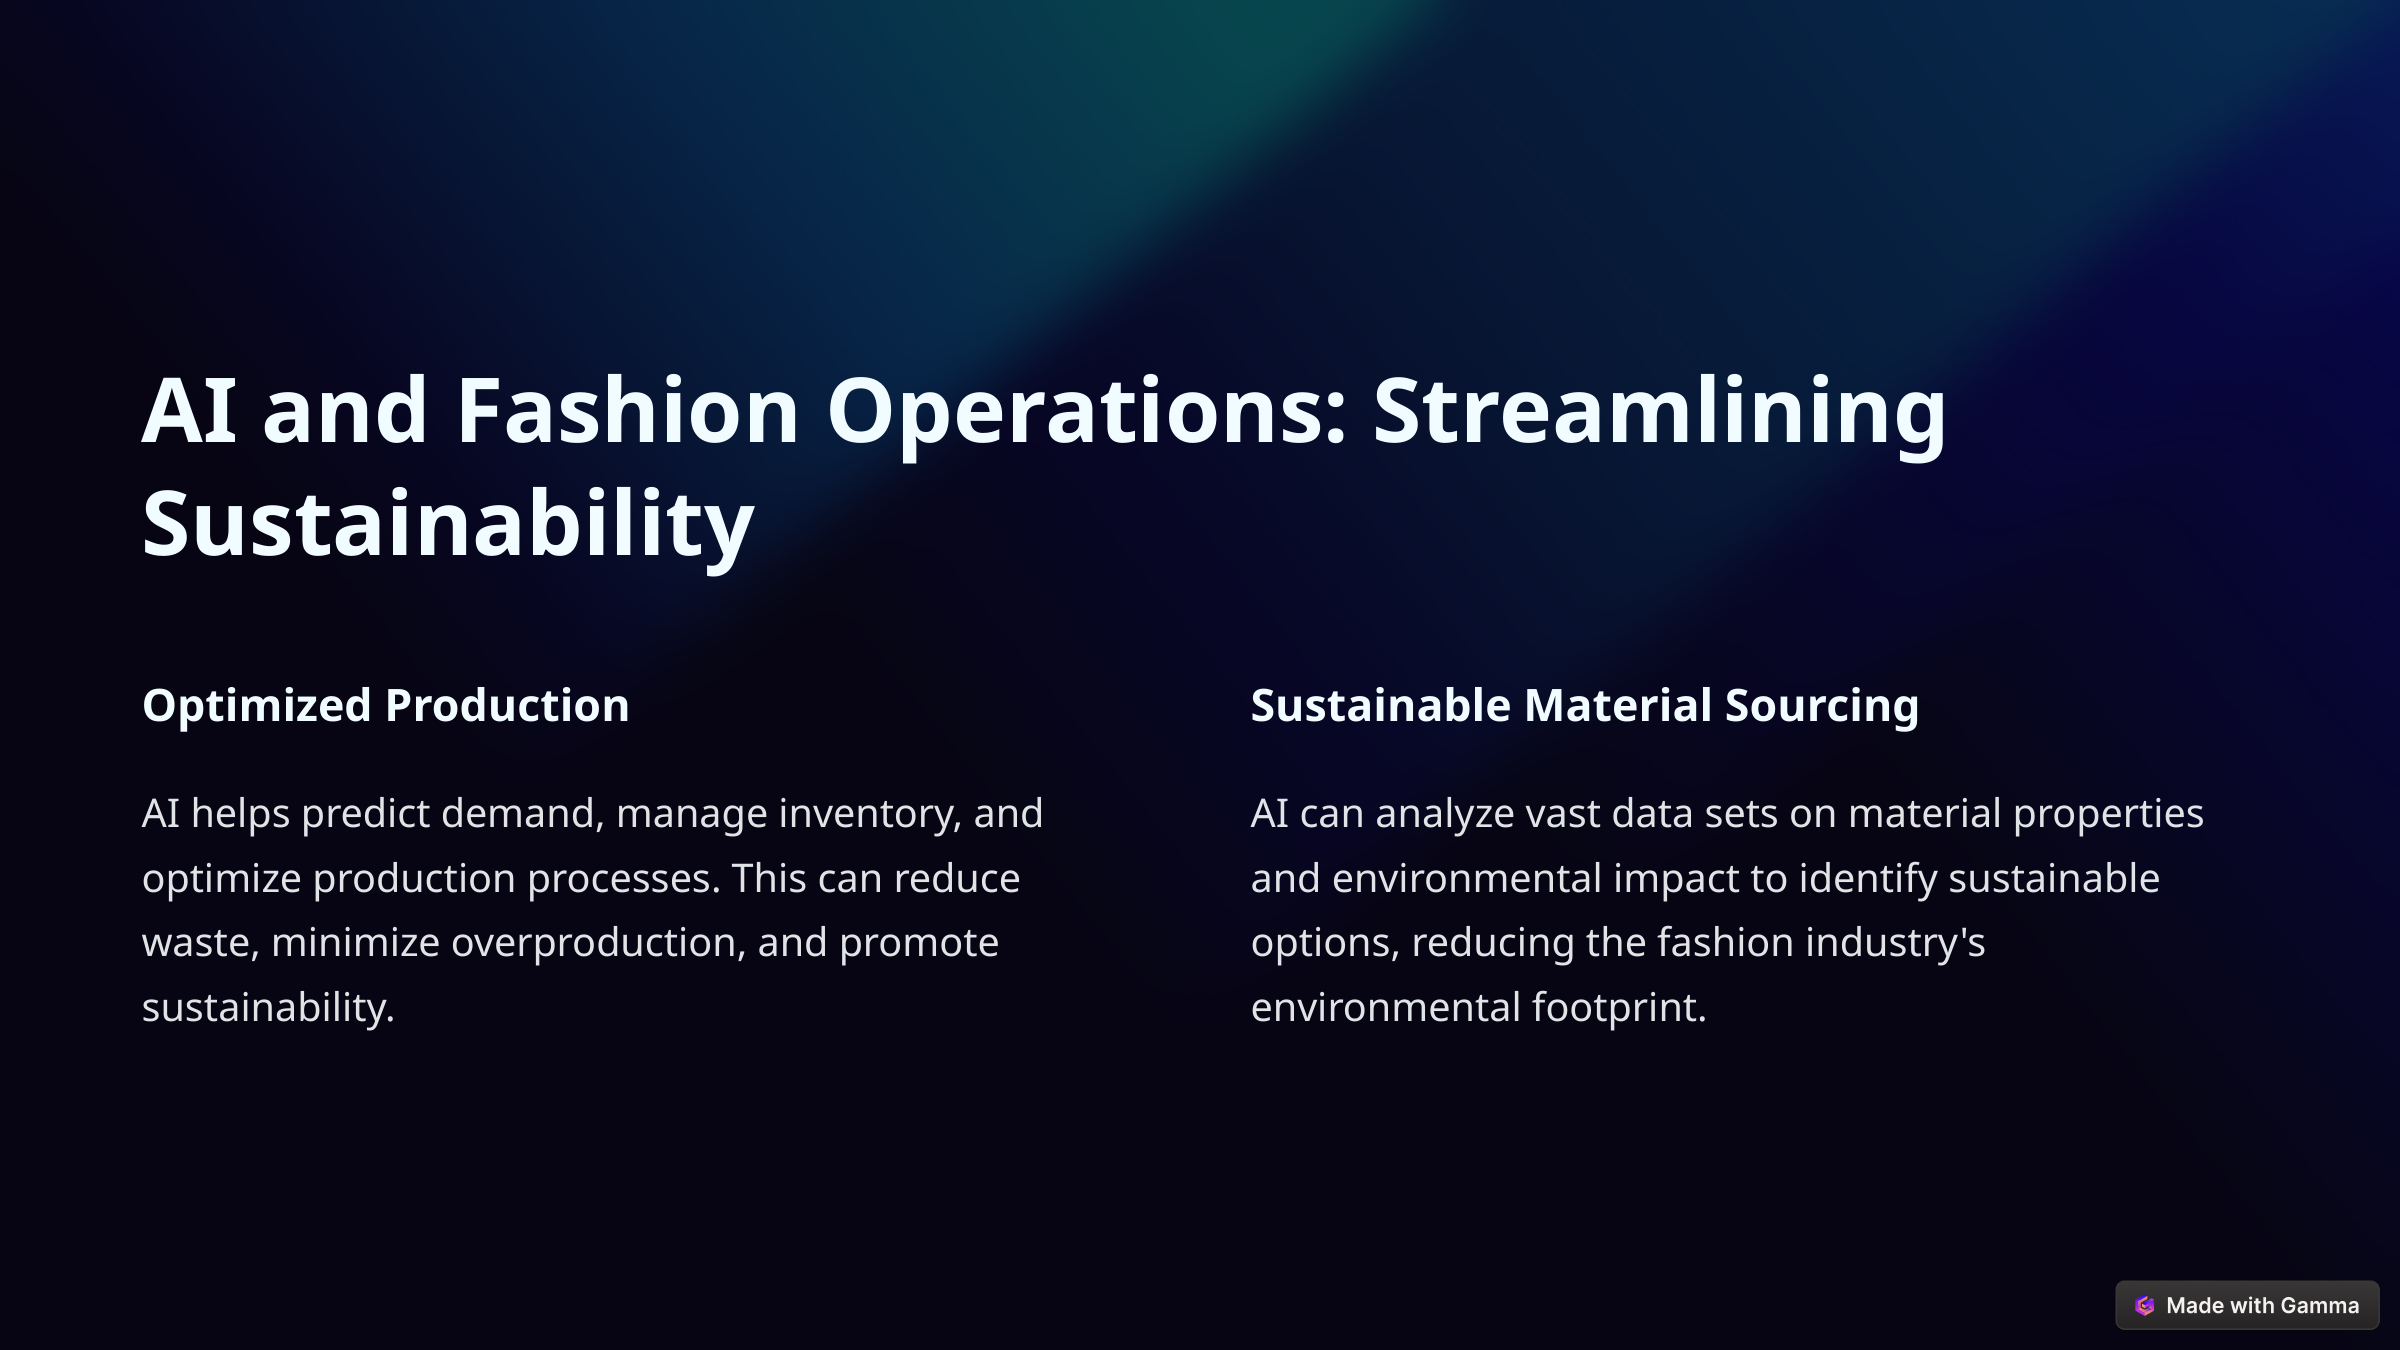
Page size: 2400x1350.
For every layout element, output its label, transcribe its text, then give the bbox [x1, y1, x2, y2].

text_box AI helps predict demand, manage inventory, and optimize production processes. This can reduce waste, minimize overproduction, and promote sustainability. [141, 771, 1151, 966]
text_box Optimized Production [141, 674, 605, 731]
text_box AI can analyze vast data sets on material properties and environmental impact to identify sustainable options, reducing the fashion industry's environmental footprint. [1250, 771, 2260, 966]
text_box Sustainable Material Sourcing [1250, 674, 1889, 731]
picture [2106, 1271, 2389, 1339]
text_box AI and Fashion Operations: Streamlining Sustainability [141, 348, 2259, 573]
